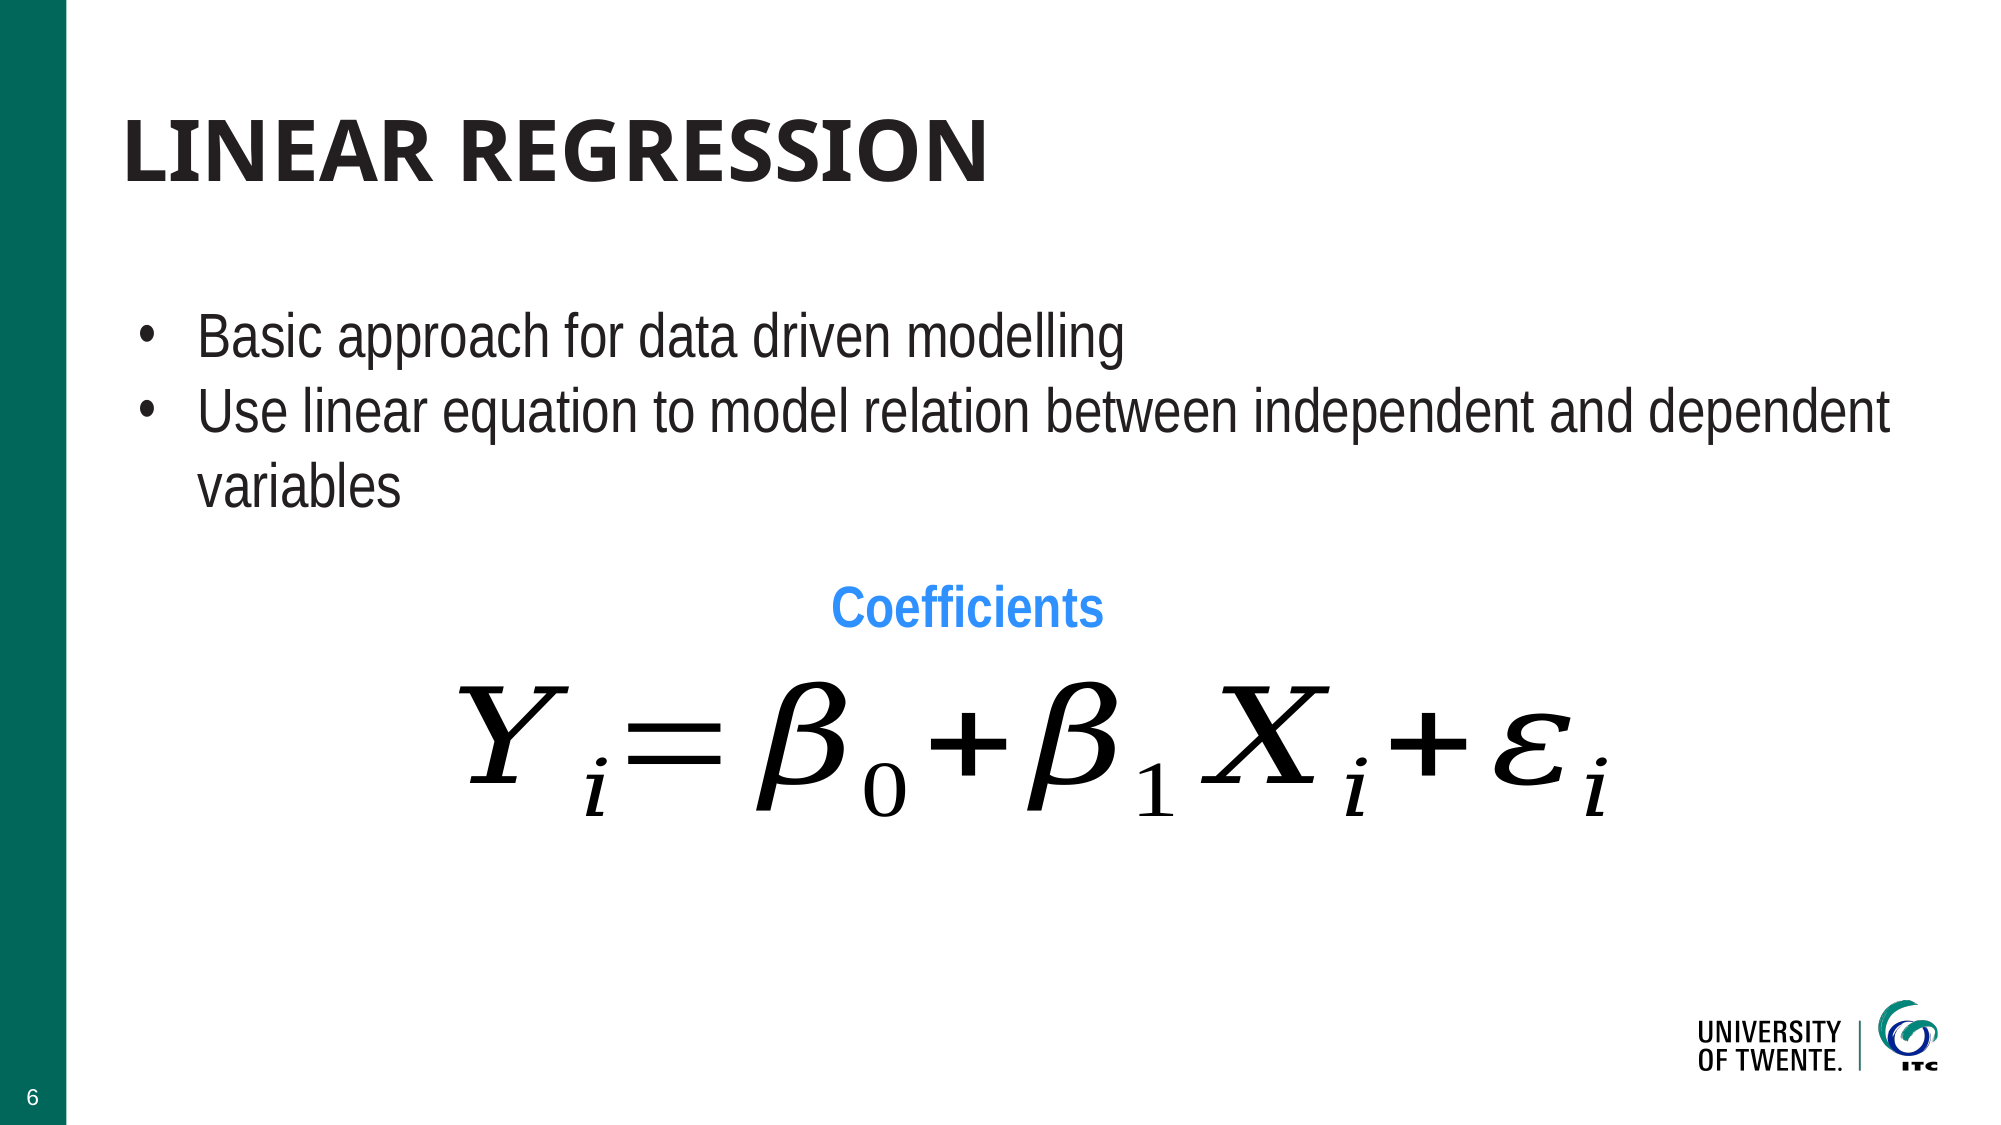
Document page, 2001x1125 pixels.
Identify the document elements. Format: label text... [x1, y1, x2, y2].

picture [1699, 1000, 1938, 1071]
title Linear Regression [120, 99, 1938, 207]
text_box Basic approach for data driven modelling Use linear equation to model relation between independent and dependent variables [123, 287, 1937, 902]
text_box Coefficients [729, 562, 1207, 647]
